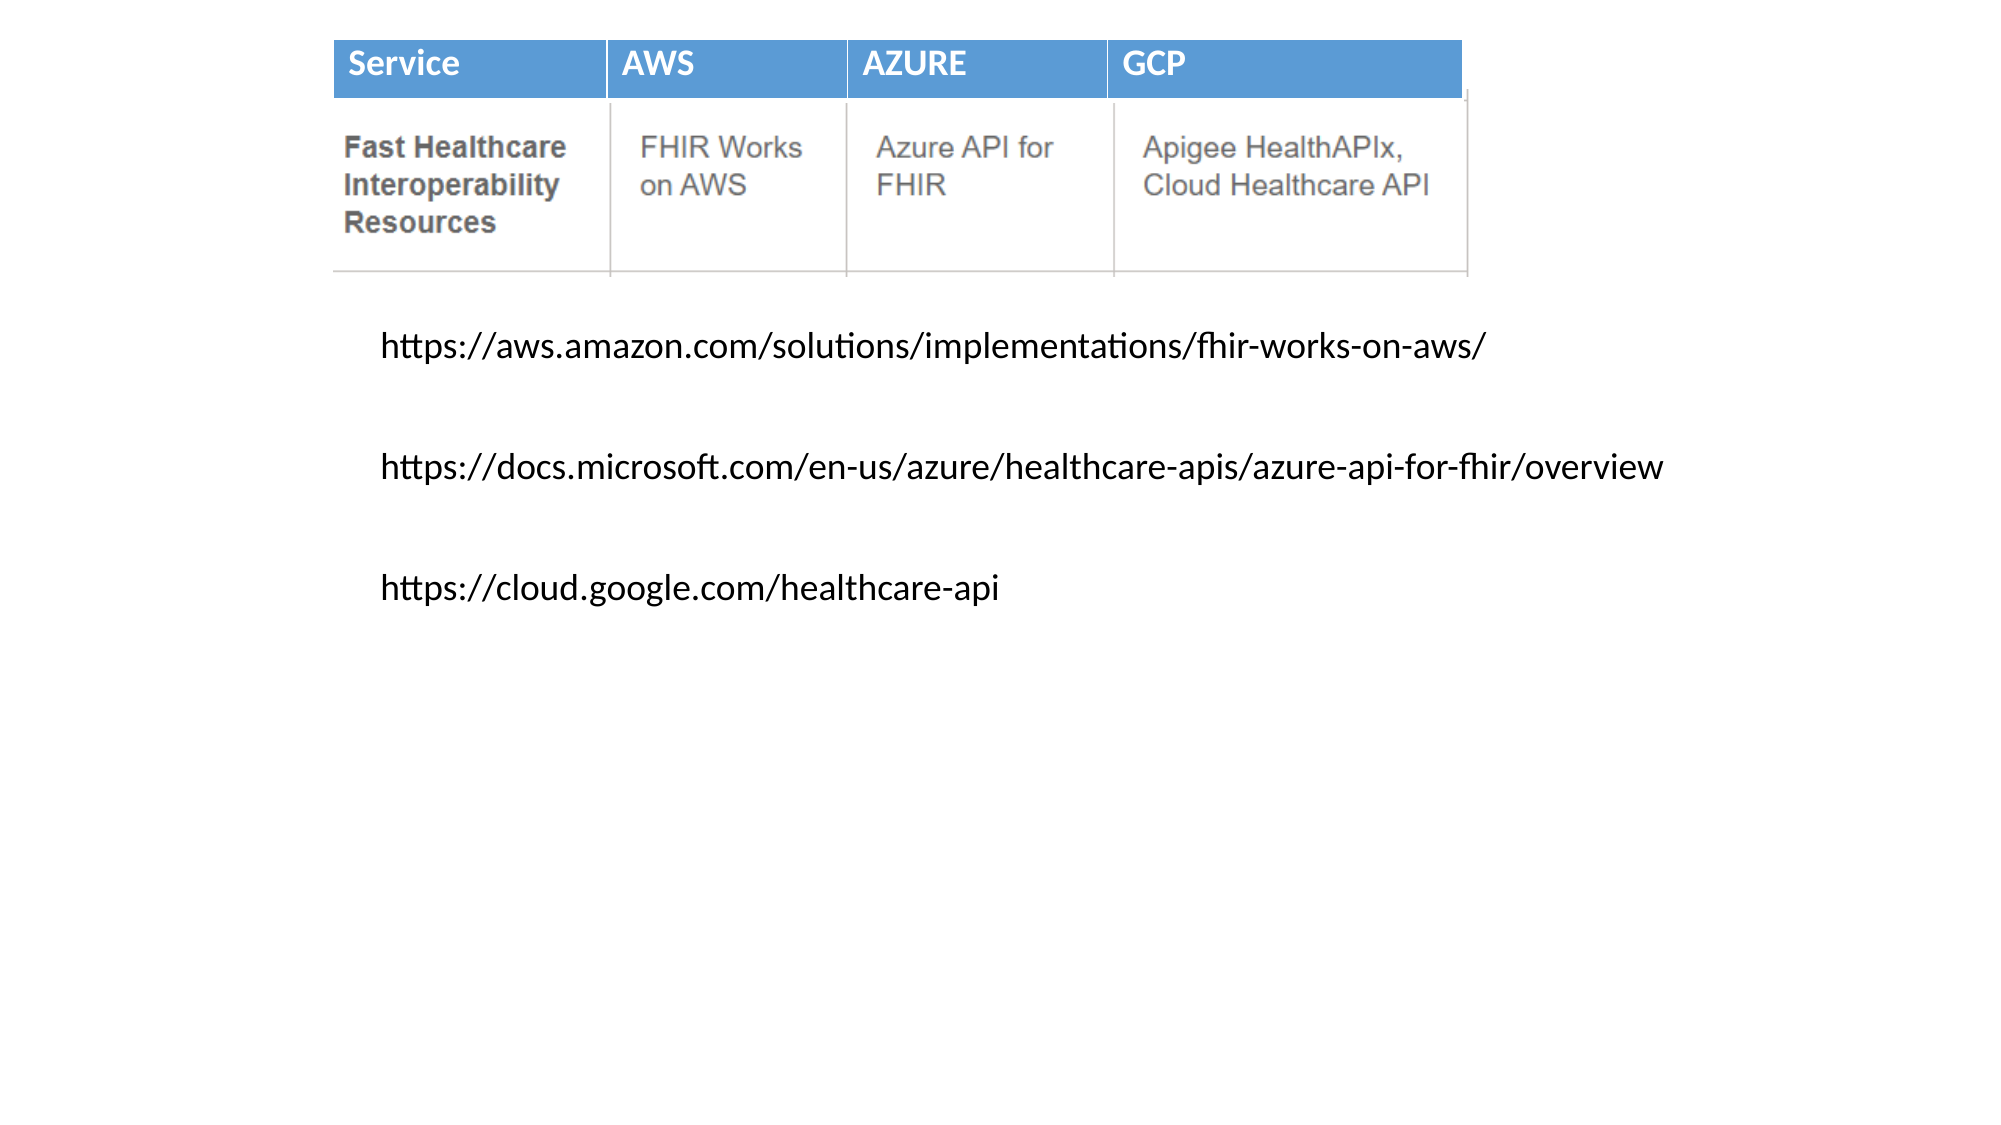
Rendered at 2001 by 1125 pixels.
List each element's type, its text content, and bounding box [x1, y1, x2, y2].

table_header AZURE [848, 40, 1107, 89]
table_header GCP [1108, 40, 1462, 89]
text_box https://cloud.google.com/healthcare-api [365, 555, 1317, 616]
table_header AWS [608, 40, 847, 89]
text_box https://aws.amazon.com/solutions/implementations/fhir-works-on-aws/ [365, 314, 1811, 374]
text_box https://docs.microsoft.com/en-us/azure/healthcare-apis/azure-api-for-fhir/overview [365, 434, 1811, 495]
picture [333, 89, 1478, 278]
table_header Service [334, 40, 606, 89]
